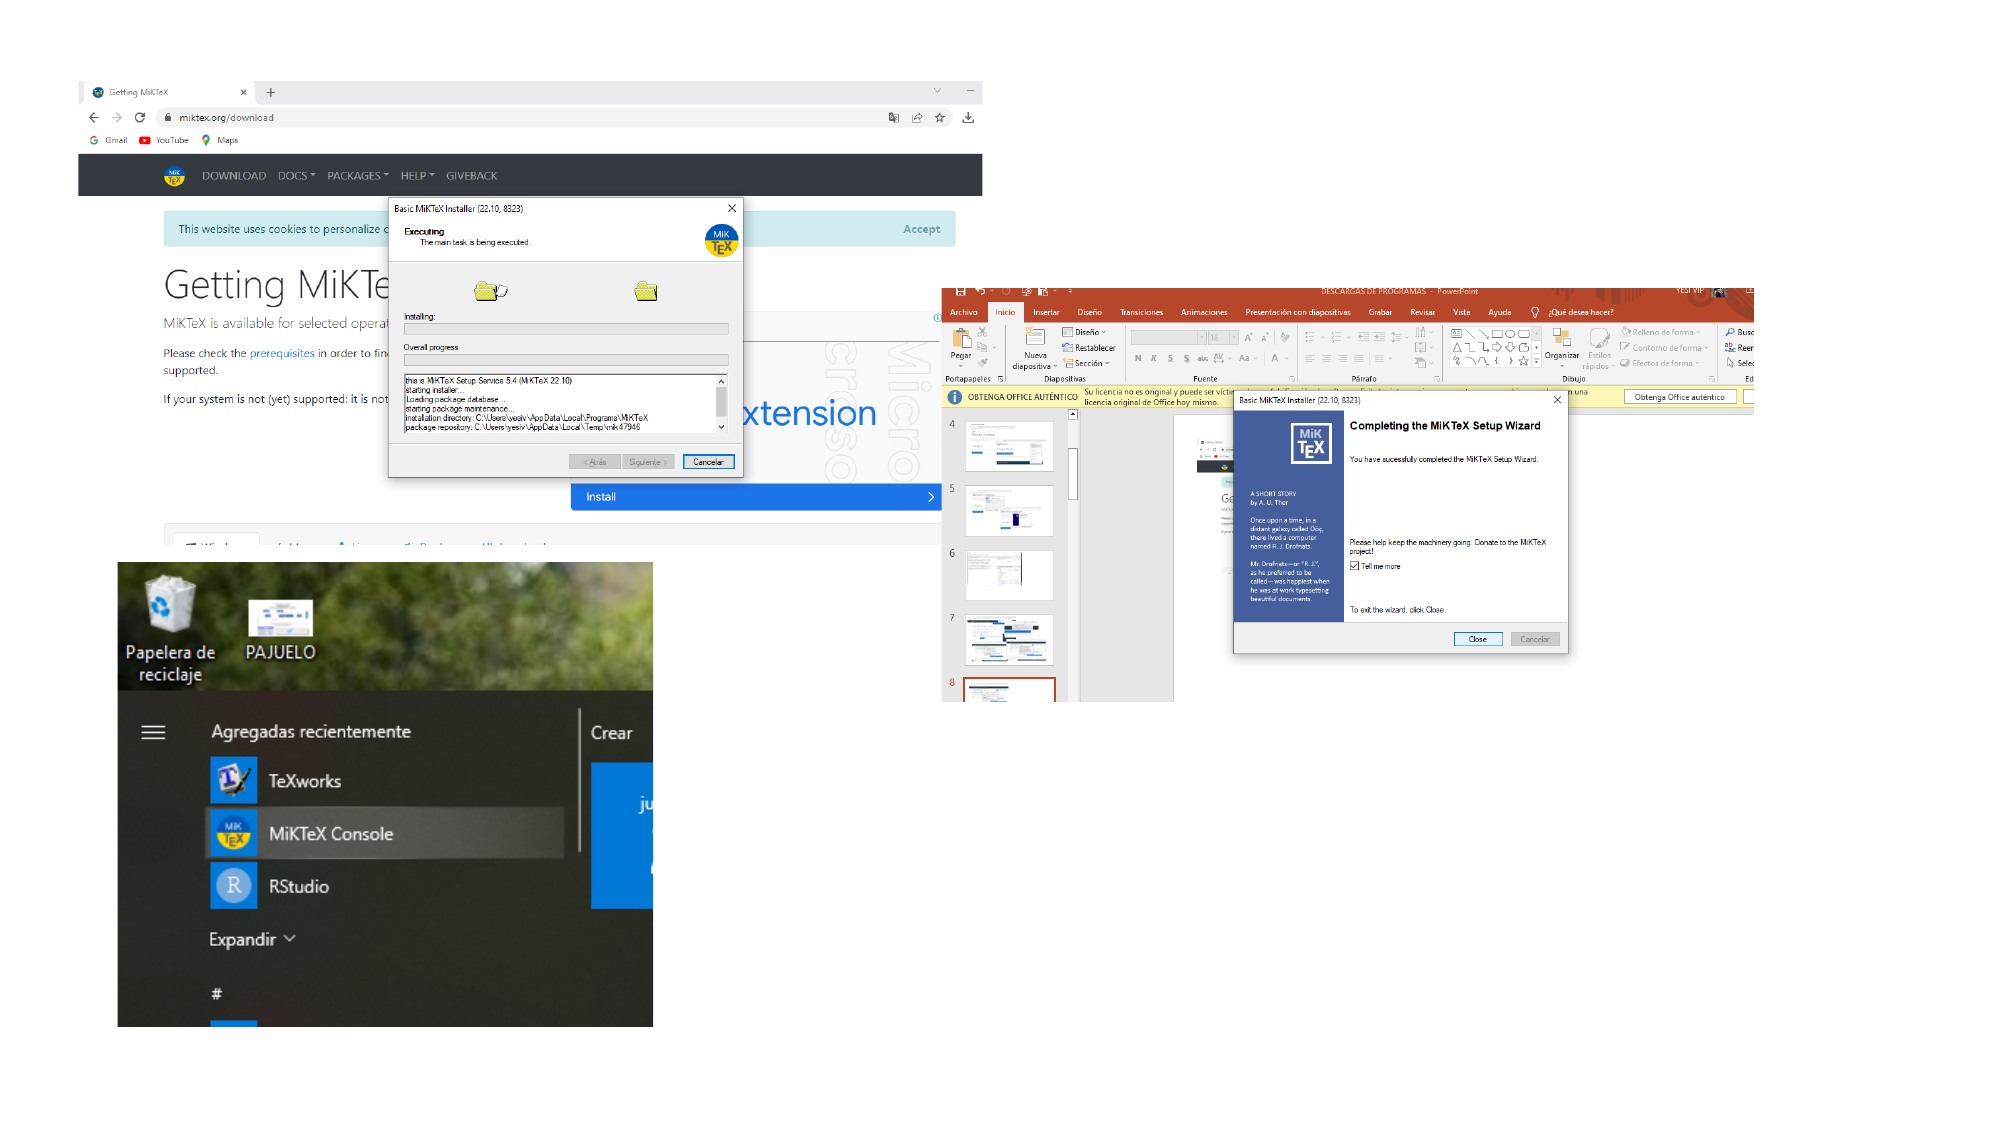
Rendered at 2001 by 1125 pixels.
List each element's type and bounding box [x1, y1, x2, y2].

picture [78, 80, 1754, 702]
picture [117, 562, 654, 1027]
